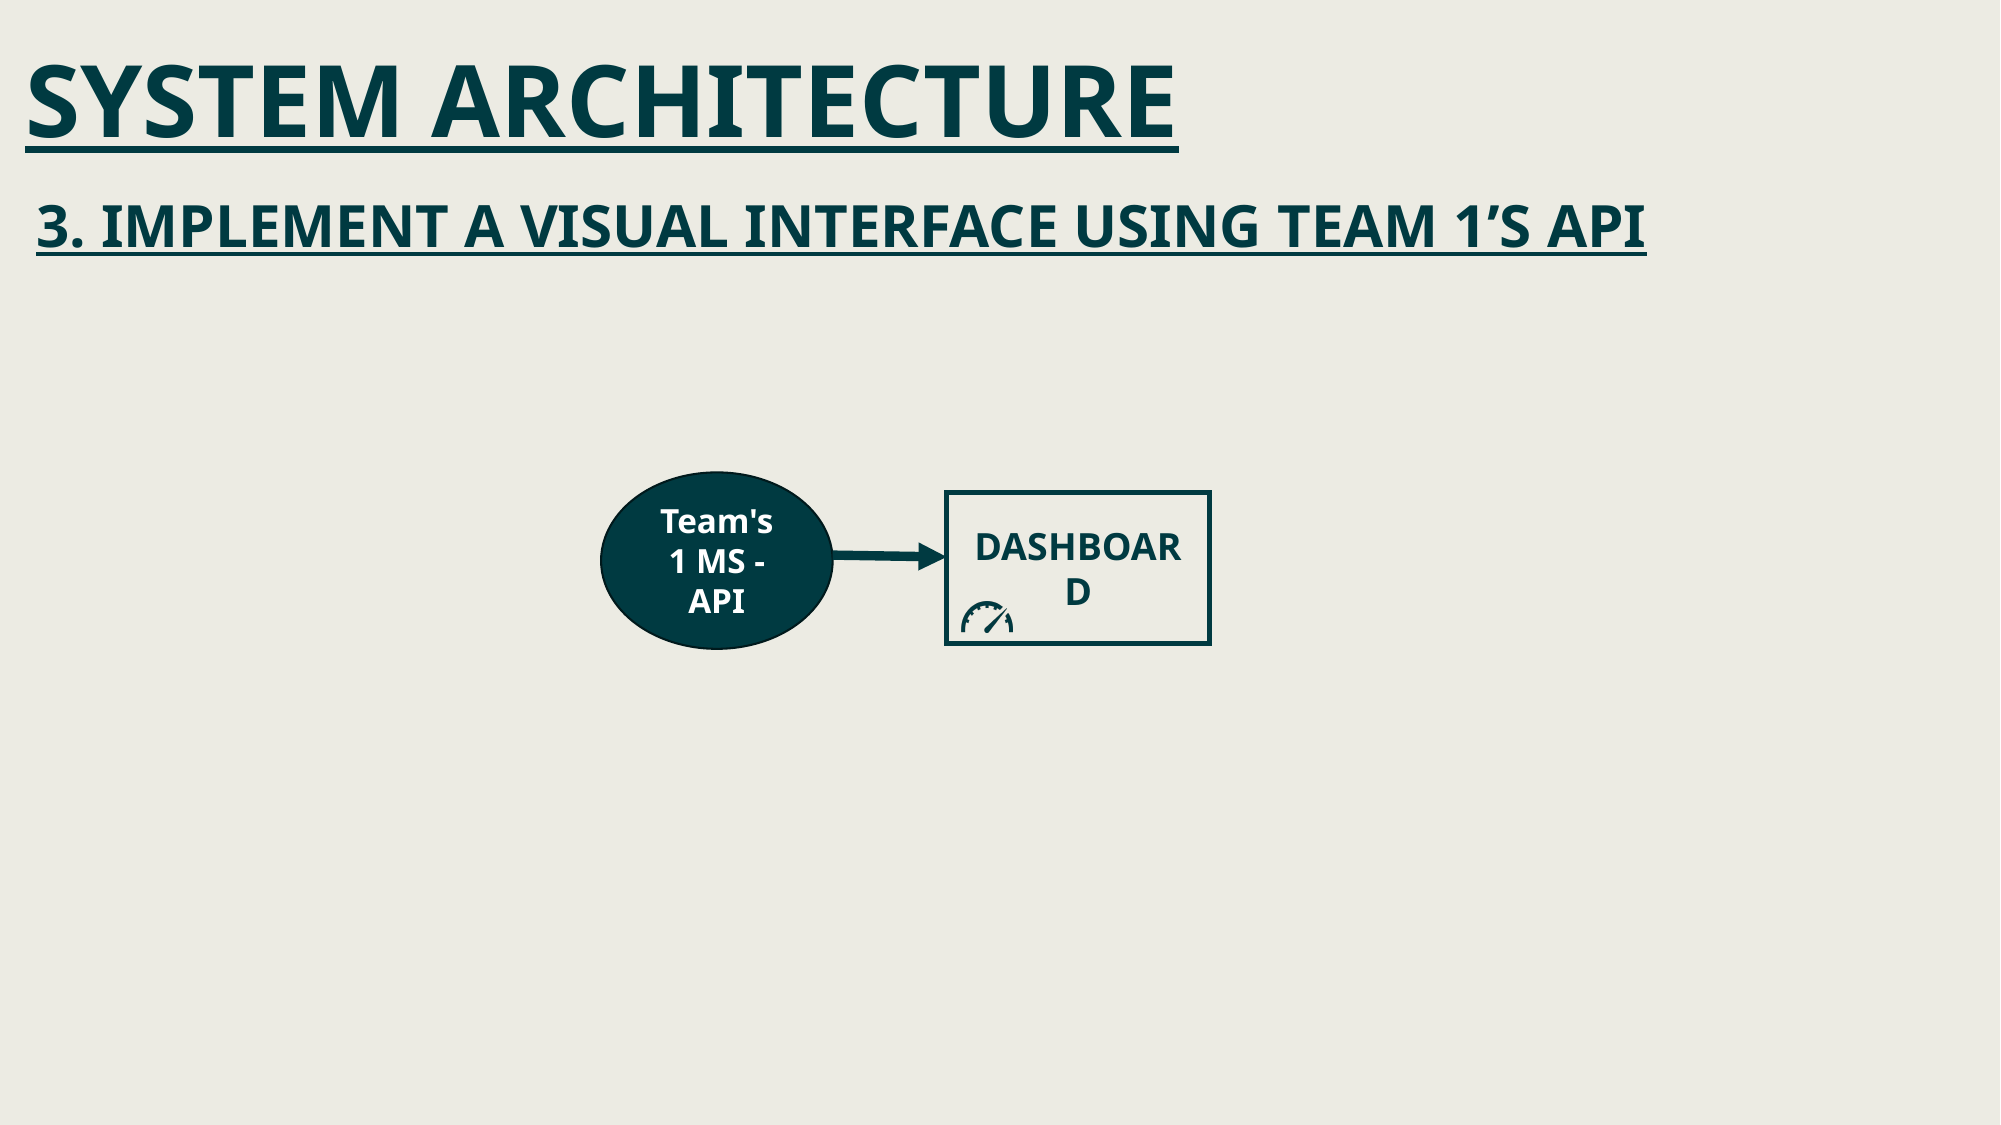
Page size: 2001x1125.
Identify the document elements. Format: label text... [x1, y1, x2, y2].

text_box Team's 1 MS - API [600, 471, 834, 650]
text_box SYSTEM ARCHITECTURE​ [10, 30, 1486, 166]
text_box DASHBOARD [946, 492, 1211, 644]
title 3. Implement a Visual Interface Using Team 1’s API [21, 36, 2000, 268]
picture [959, 586, 1015, 647]
